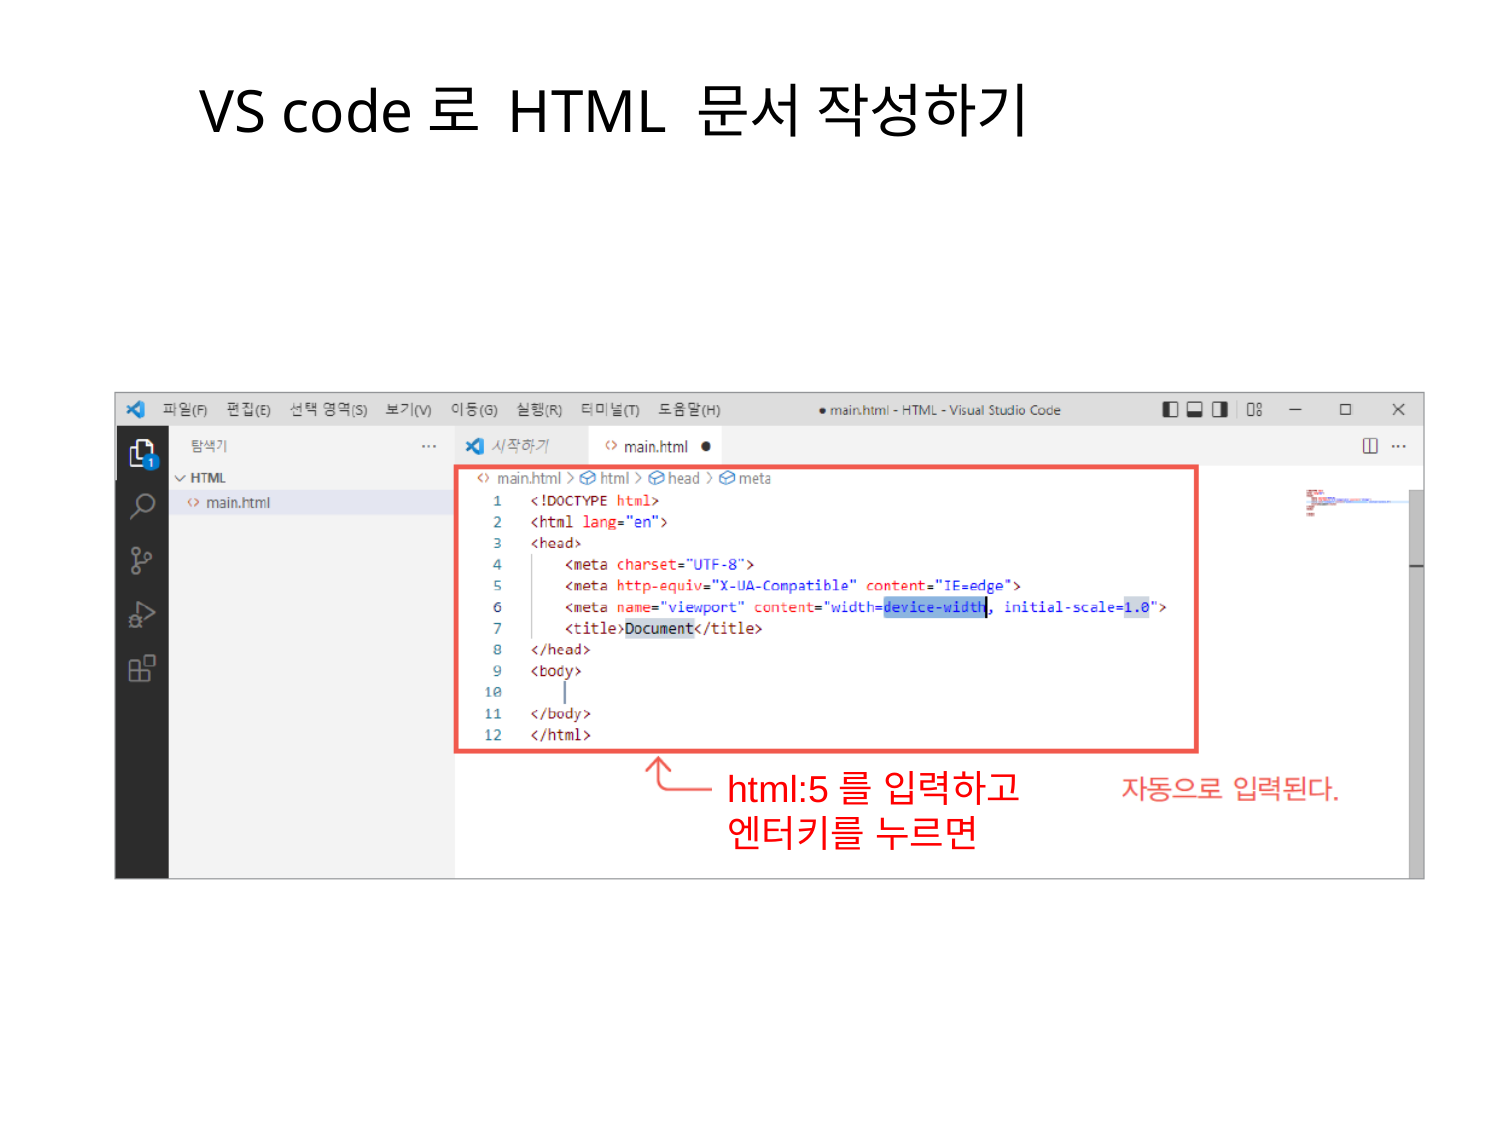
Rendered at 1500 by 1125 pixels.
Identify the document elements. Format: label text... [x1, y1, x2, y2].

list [100, 369, 1439, 894]
title VS code로 HTML 문서 작성하기 [184, 62, 1463, 157]
